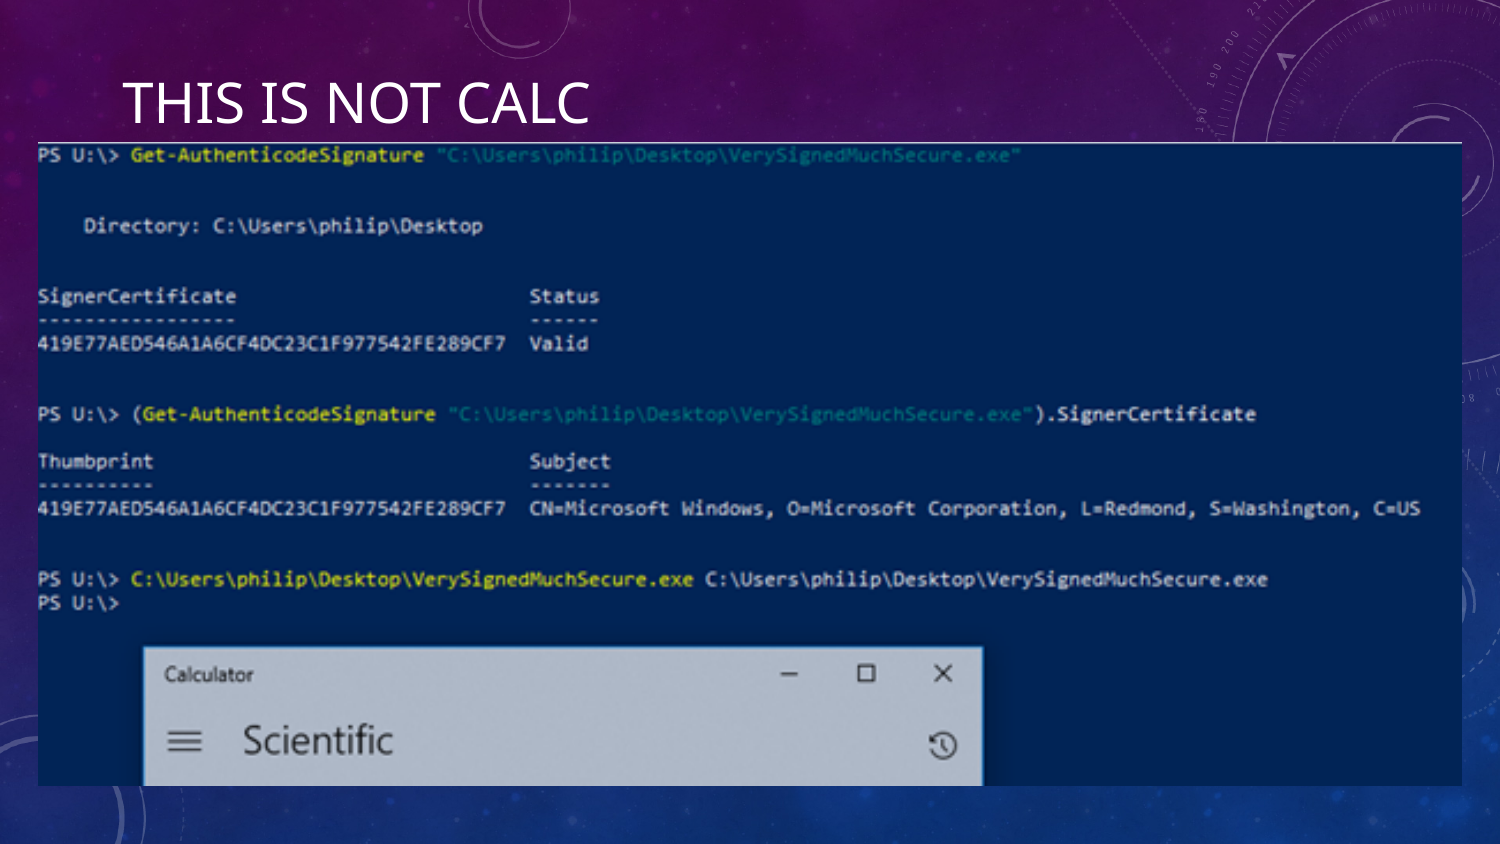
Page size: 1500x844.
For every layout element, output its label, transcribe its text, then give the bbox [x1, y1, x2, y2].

title This is not calc [107, 11, 1354, 142]
picture [0, 0, 1500, 844]
